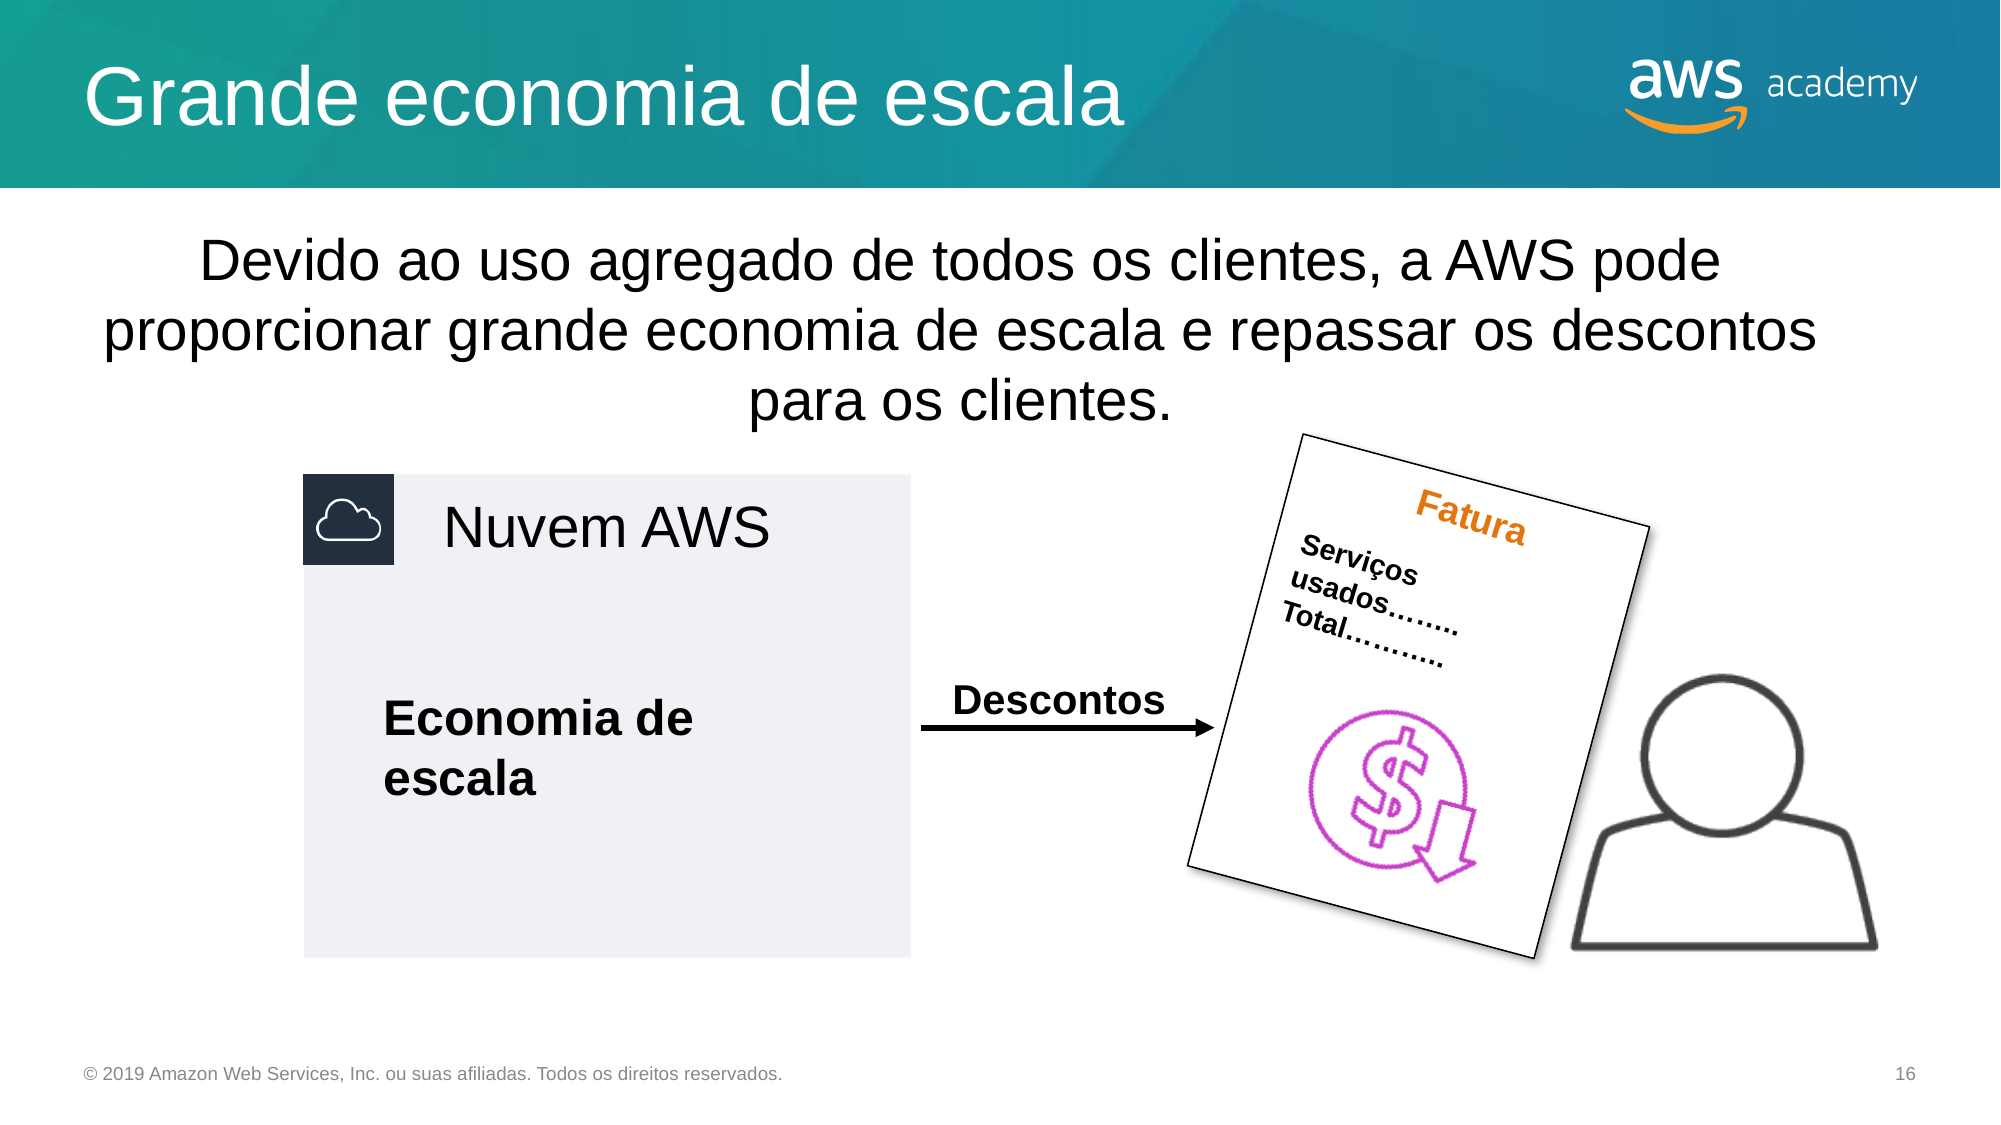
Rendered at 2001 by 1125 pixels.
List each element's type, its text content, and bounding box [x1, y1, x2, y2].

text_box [1188, 434, 1932, 1046]
footer © 2019 Amazon Web Services, Inc. ou suas afiliadas. Todos os direitos reservados. [68, 1042, 799, 1103]
title Grande economia de escala [68, 59, 1551, 138]
text_box Devido ao uso agregado de todos os clientes, a AWS pode proporcionar grande economia de escala e repassar os descontos para os clientes. [44, 215, 1879, 440]
text_box Descontos [937, 665, 1183, 725]
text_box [303, 474, 912, 958]
slide_number ‹#› [1481, 1053, 1932, 1103]
picture [0, 0, 2000, 188]
